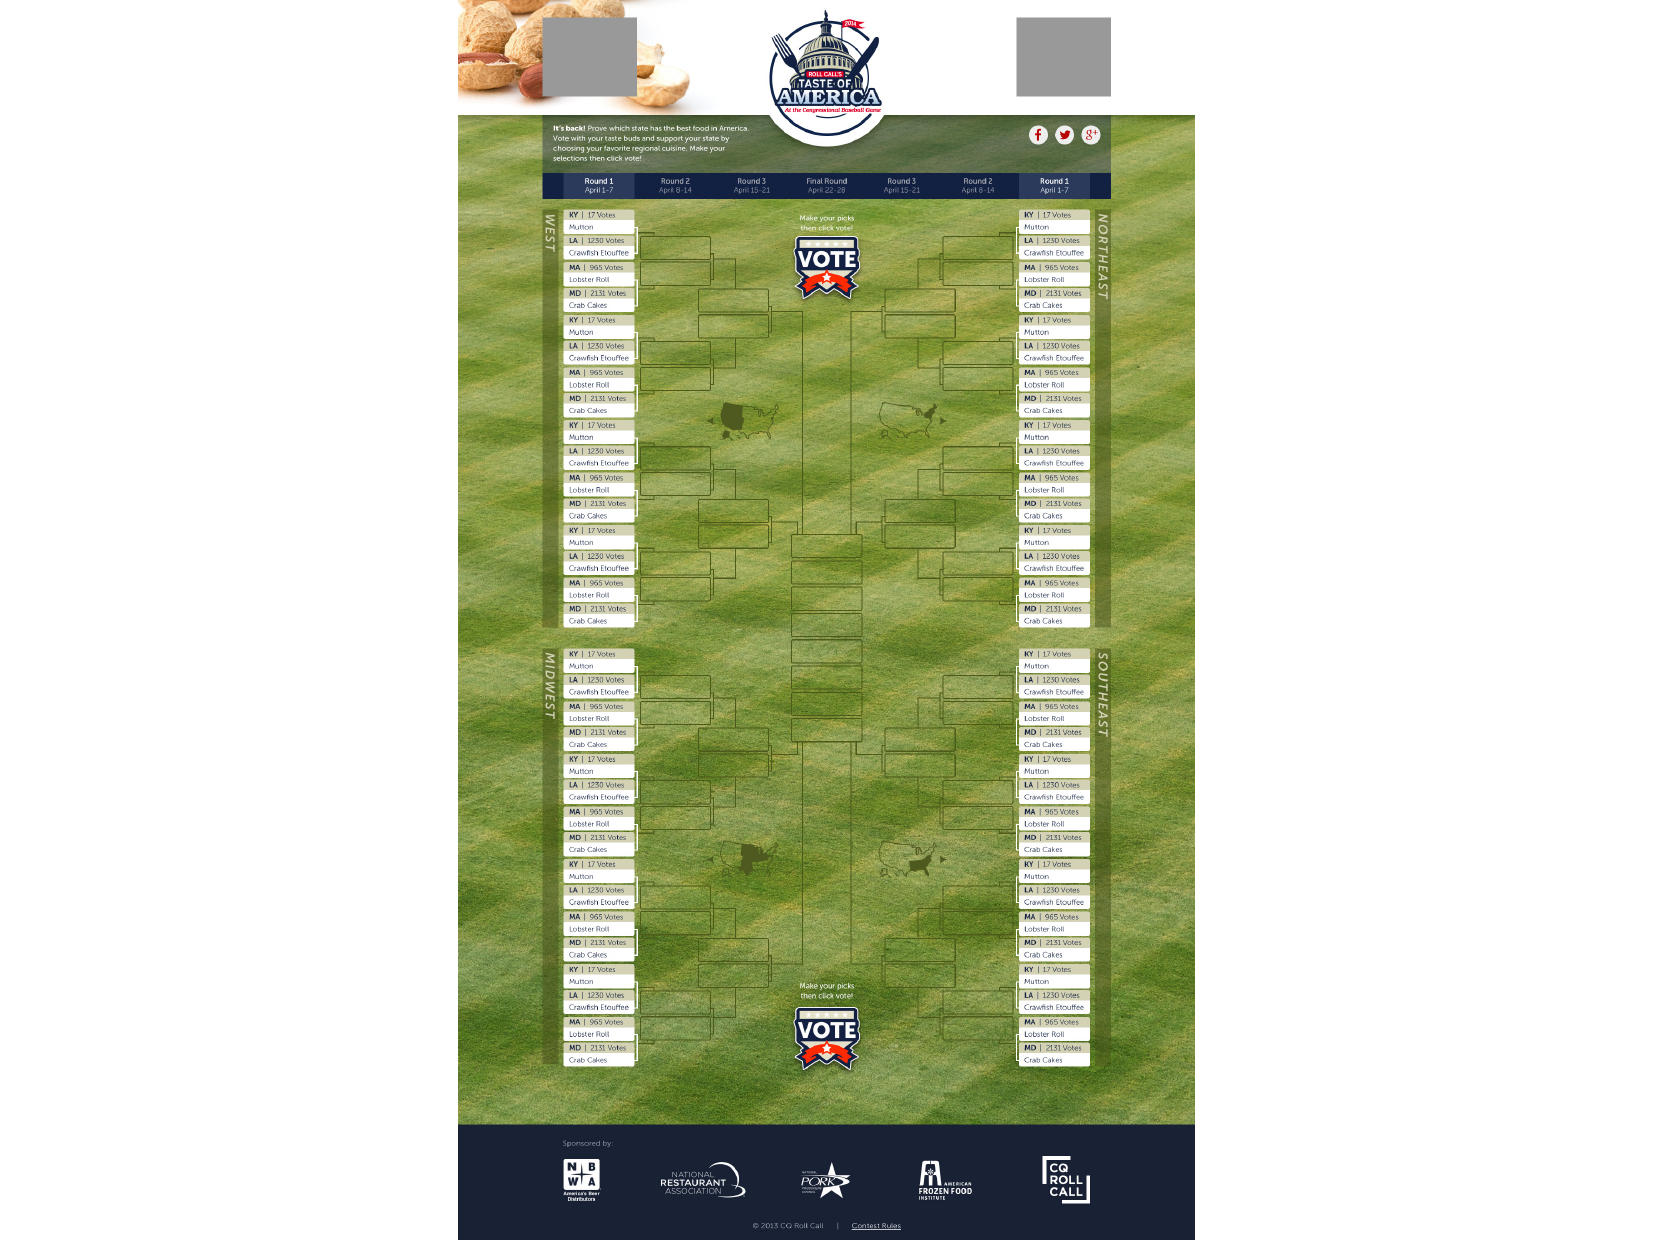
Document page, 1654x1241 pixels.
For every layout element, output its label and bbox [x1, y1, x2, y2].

picture [458, 0, 1195, 1241]
